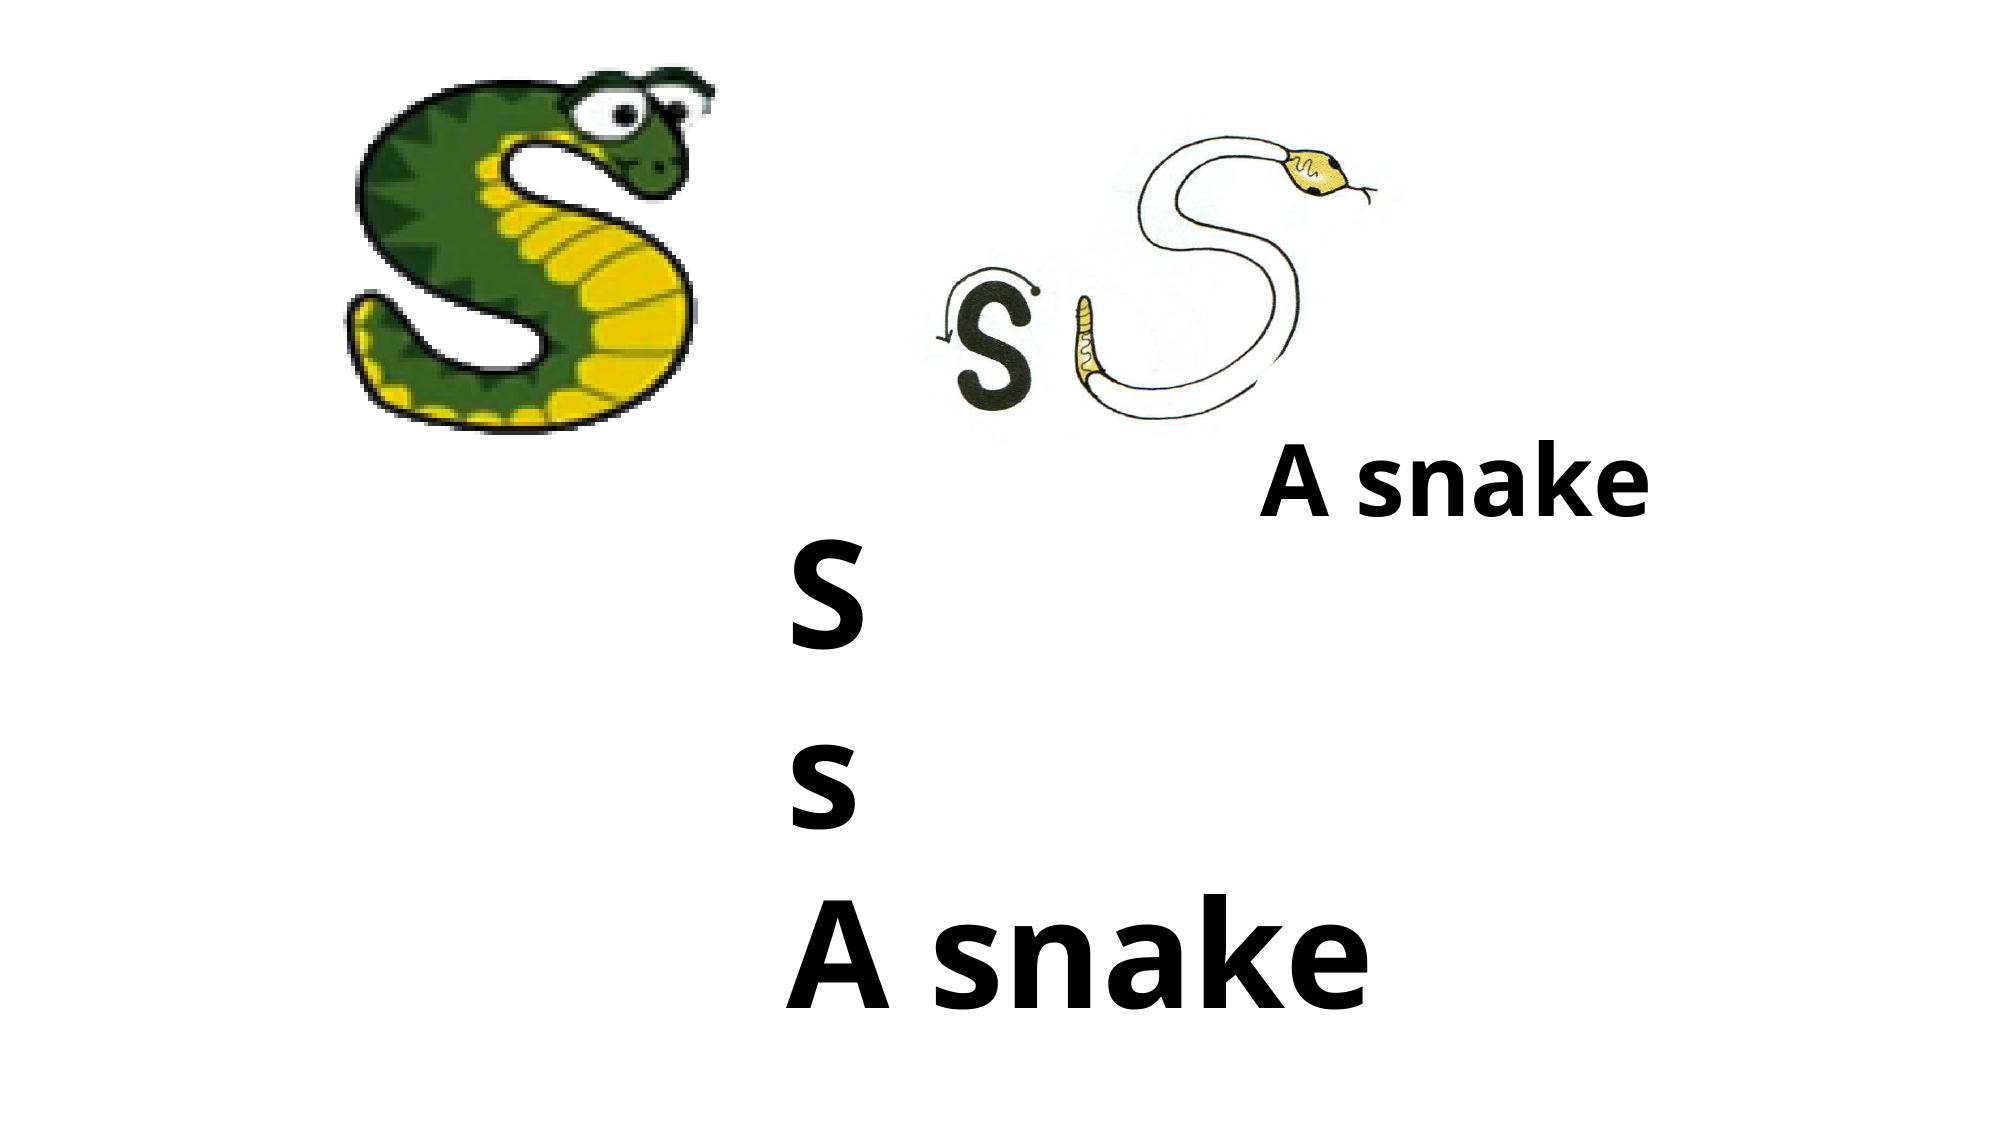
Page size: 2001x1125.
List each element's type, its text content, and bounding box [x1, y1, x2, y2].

text_box A snake [1245, 408, 1668, 544]
text_box S s A snake [772, 491, 1390, 1047]
picture [905, 113, 1406, 445]
picture [249, 0, 771, 461]
